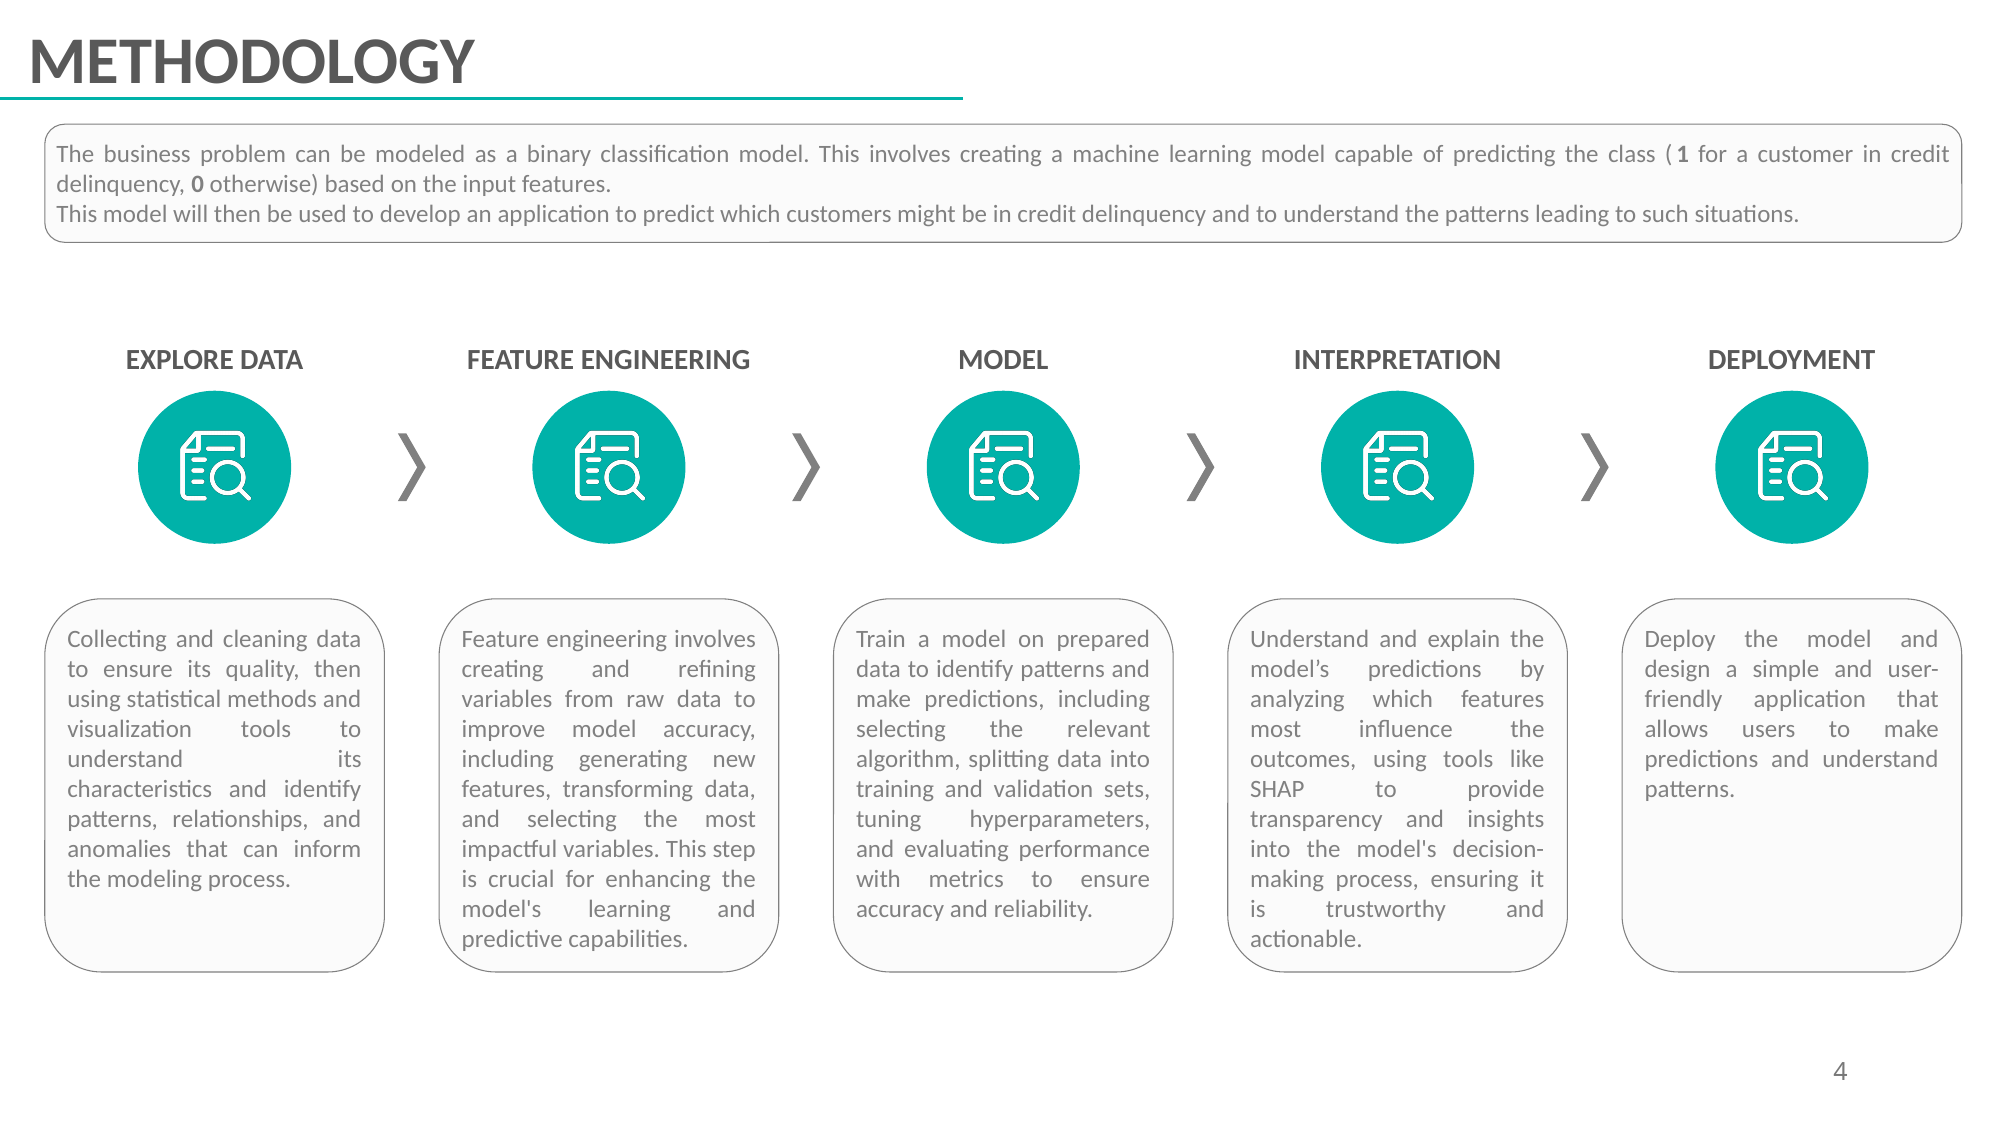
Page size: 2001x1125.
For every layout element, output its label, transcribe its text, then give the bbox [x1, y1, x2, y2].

text_box DEPLOYMENT [1622, 332, 1962, 383]
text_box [926, 390, 1081, 545]
text_box [1578, 431, 1611, 503]
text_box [1320, 390, 1475, 545]
text_box [1183, 431, 1217, 503]
text_box INTERPRETATION [1227, 332, 1568, 383]
text_box MODEL [833, 332, 1174, 383]
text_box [531, 390, 686, 545]
text_box EXPLORE DATA [44, 332, 385, 383]
text_box FEATURE ENGINEERING [439, 332, 779, 383]
slide_number 4 [1412, 1042, 1863, 1103]
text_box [1714, 390, 1869, 545]
text_box Understand and explain the model’s predictions by analyzing which features most influence the outcomes, using tools like SHAP to provide transparency and insights into the model's decision-making process, ensuring it is trustworthy and actionable. [1226, 597, 1570, 974]
text_box [789, 431, 822, 503]
text_box Deploy the model and design a simple and user-friendly application that allows users to make predictions and understand patterns. [1620, 597, 1964, 974]
text_box Feature engineering involves creating and refining variables from raw data to improve model accuracy, including generating new features, transforming data, and selecting the most impactful variables. This step is crucial for enhancing the model's learning and predictive capabilities. [437, 597, 781, 974]
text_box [0, 9, 1755, 107]
text_box Collecting and cleaning data to ensure its quality, then using statistical methods and visualization tools to understand its characteristics and identify patterns, relationships, and anomalies that can inform the modeling process. [43, 597, 387, 974]
text_box Train a model on prepared data to identify patterns and make predictions, including selecting the relevant algorithm, splitting data into training and validation sets, tuning hyperparameters, and evaluating performance with metrics to ensure accuracy and reliability. [831, 597, 1175, 974]
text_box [137, 390, 292, 545]
text_box [395, 431, 428, 503]
text_box The business problem can be modeled as a binary classification model. This involves creating a machine learning model capable of predicting the class (1 for a customer in credit delinquency, 0 otherwise) based on the input features. This model will then be used to develop an application to predict which customers might be in credit delinquency and to understand the patterns leading to such situations. [43, 122, 1964, 244]
